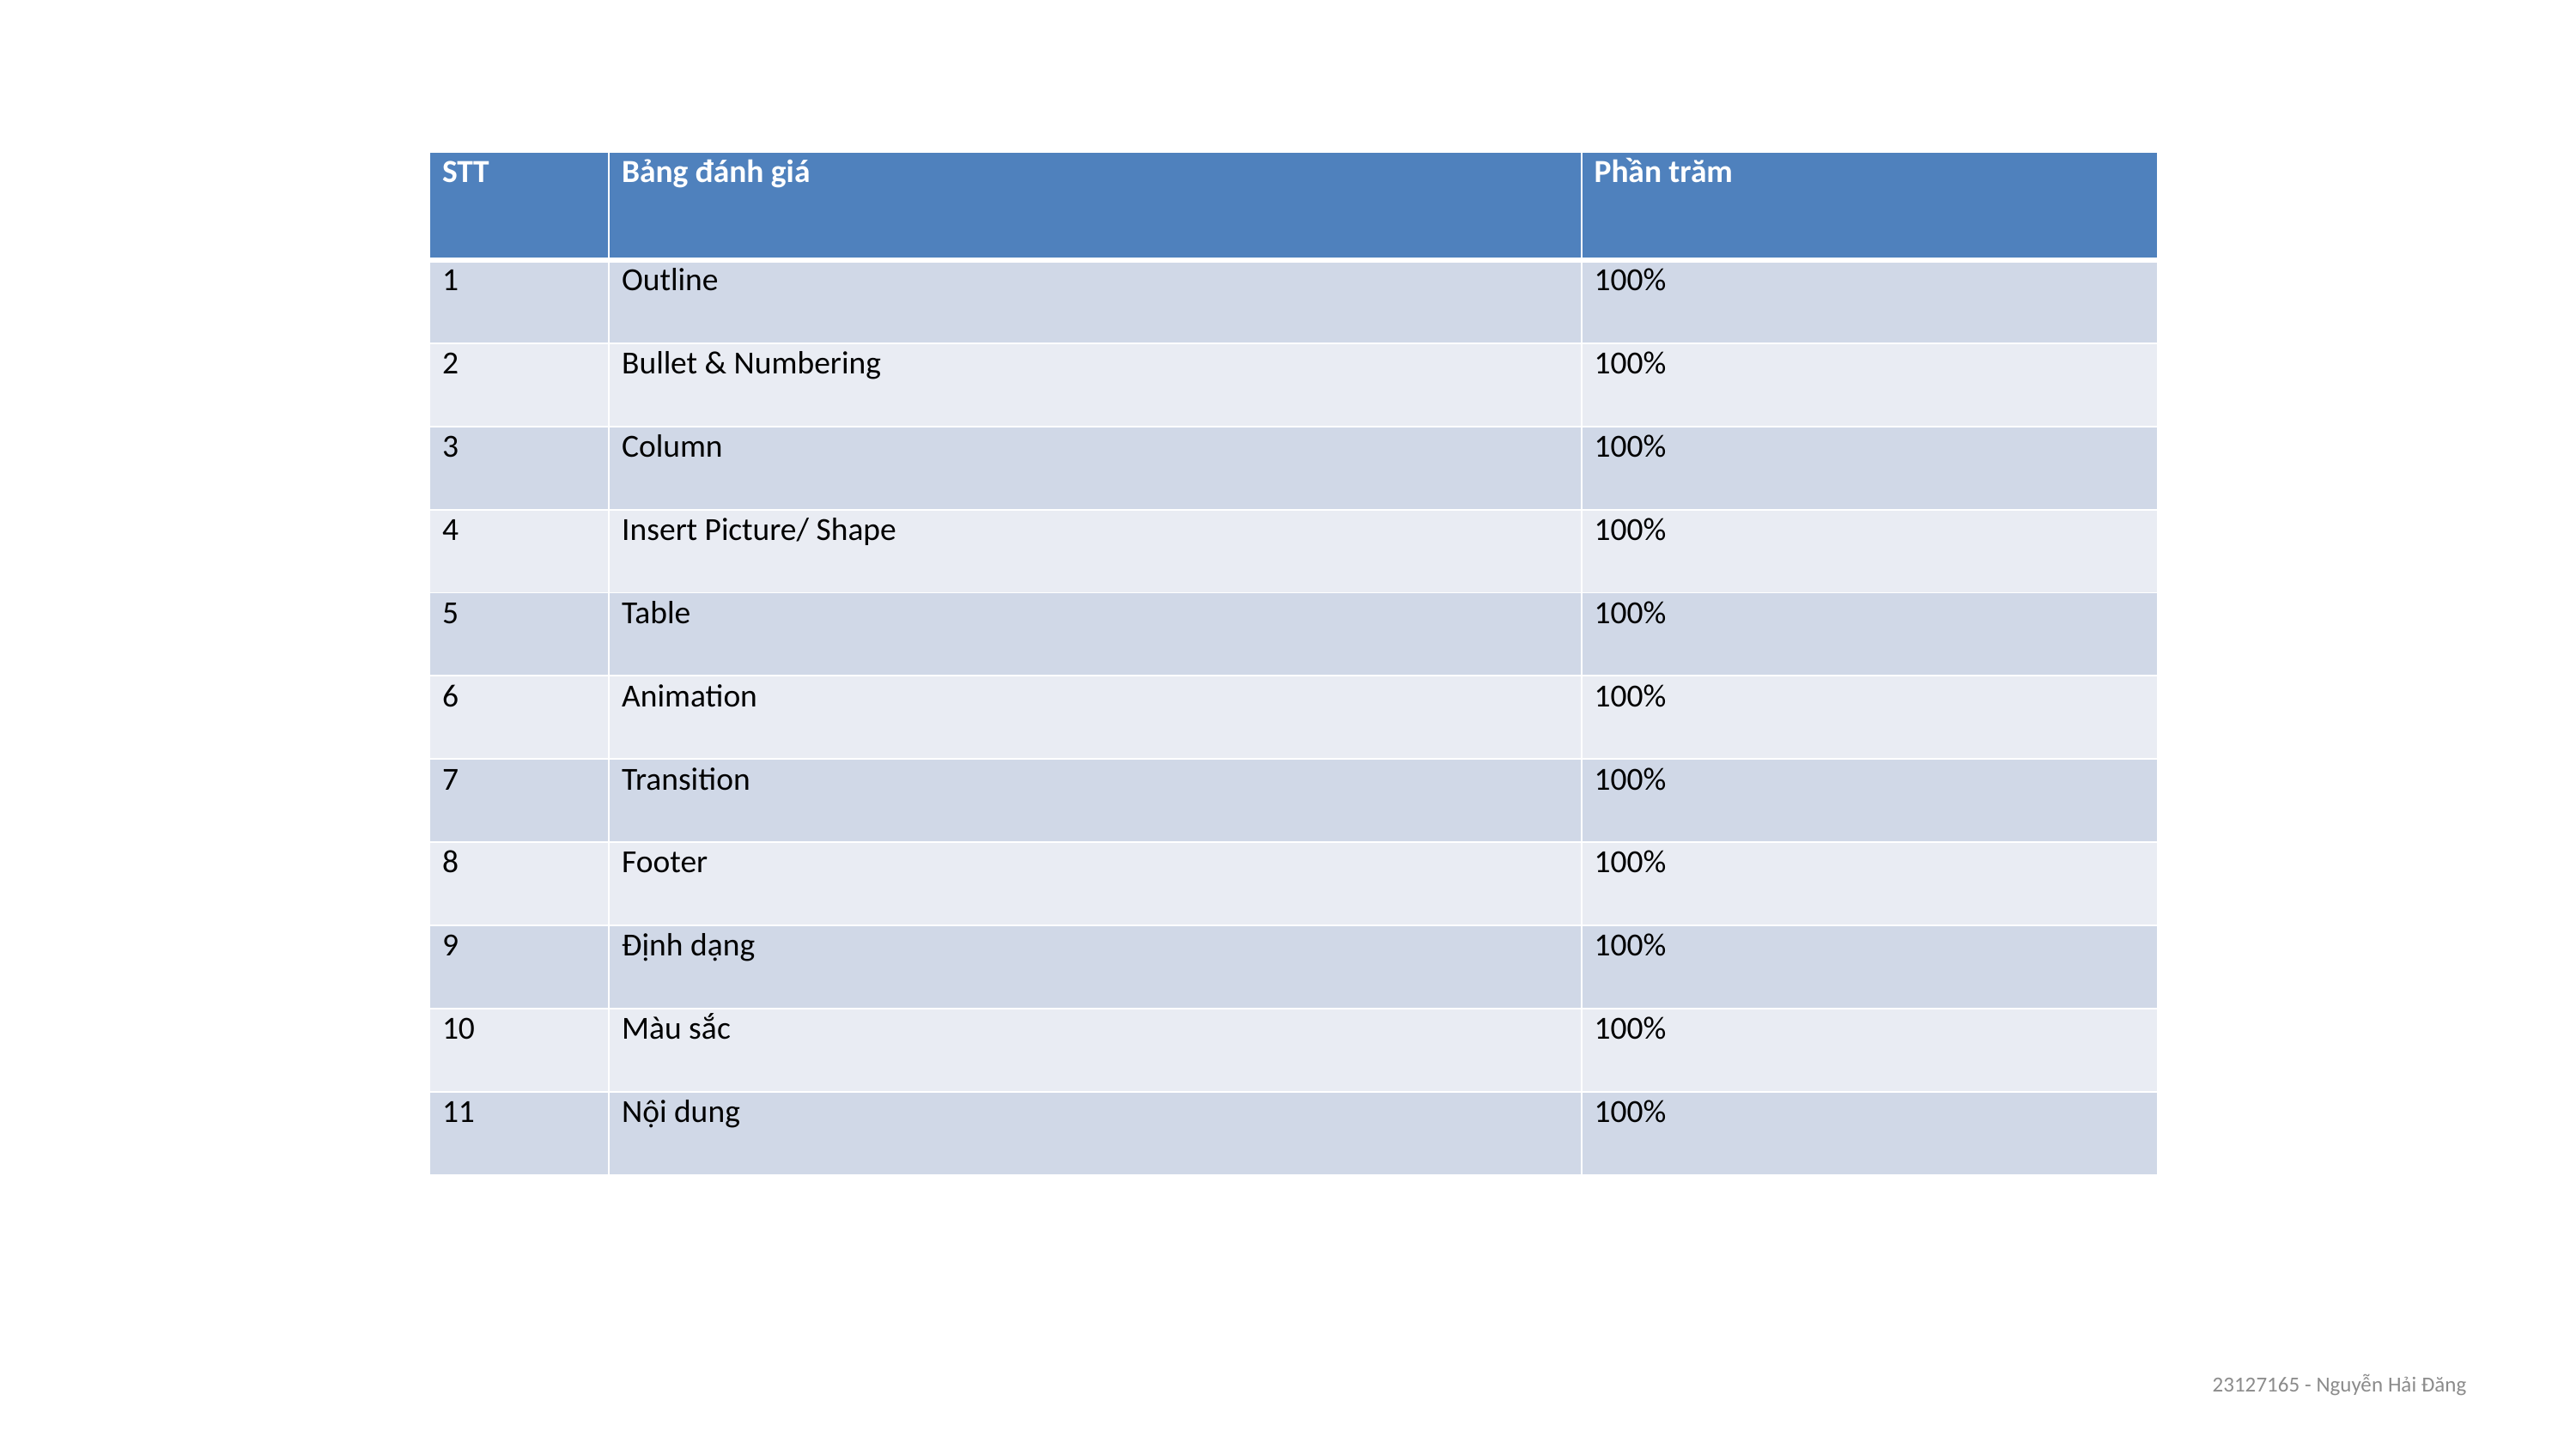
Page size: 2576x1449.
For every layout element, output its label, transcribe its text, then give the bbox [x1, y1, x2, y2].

table_cell 9 [430, 926, 608, 1008]
table_cell Định dạng [610, 926, 1581, 1008]
table_cell Insert Picture/ Shape [610, 511, 1581, 592]
table_cell Column [610, 427, 1581, 509]
table_cell Footer [610, 843, 1581, 925]
table_cell 100% [1583, 760, 2157, 841]
table_cell 6 [430, 676, 608, 758]
table_cell 100% [1583, 344, 2157, 426]
table_cell 7 [430, 760, 608, 841]
table_cell 3 [430, 427, 608, 509]
table_cell Transition [610, 760, 1581, 841]
table_cell 100% [1583, 926, 2157, 1008]
table_cell 2 [430, 344, 608, 426]
table_cell 8 [430, 843, 608, 925]
table_header STT [430, 153, 608, 258]
table_cell 100% [1583, 1009, 2157, 1091]
table_cell 11 [430, 1093, 608, 1174]
table_header Bảng đánh giá [610, 153, 1581, 258]
table_cell 10 [430, 1009, 608, 1091]
table_header Phần trăm [1583, 153, 2157, 258]
table_cell Outline [610, 263, 1581, 343]
table_cell 100% [1583, 1093, 2157, 1174]
table_cell Table [610, 593, 1581, 675]
table_cell Màu sắc [610, 1009, 1581, 1091]
table_cell 100% [1583, 427, 2157, 509]
table_cell 5 [430, 593, 608, 675]
table_cell 100% [1583, 511, 2157, 592]
table_cell 100% [1583, 676, 2157, 758]
table_cell 100% [1583, 843, 2157, 925]
table_cell 4 [430, 511, 608, 592]
table_cell Animation [610, 676, 1581, 758]
table_cell Nội dung [610, 1093, 1581, 1174]
table_cell 100% [1583, 263, 2157, 343]
table_cell 1 [430, 263, 608, 343]
table_cell Bullet & Numbering [610, 344, 1581, 426]
table_cell 100% [1583, 593, 2157, 675]
footer 23127165 - Nguyễn Hải Đăng [2136, 1357, 2544, 1410]
